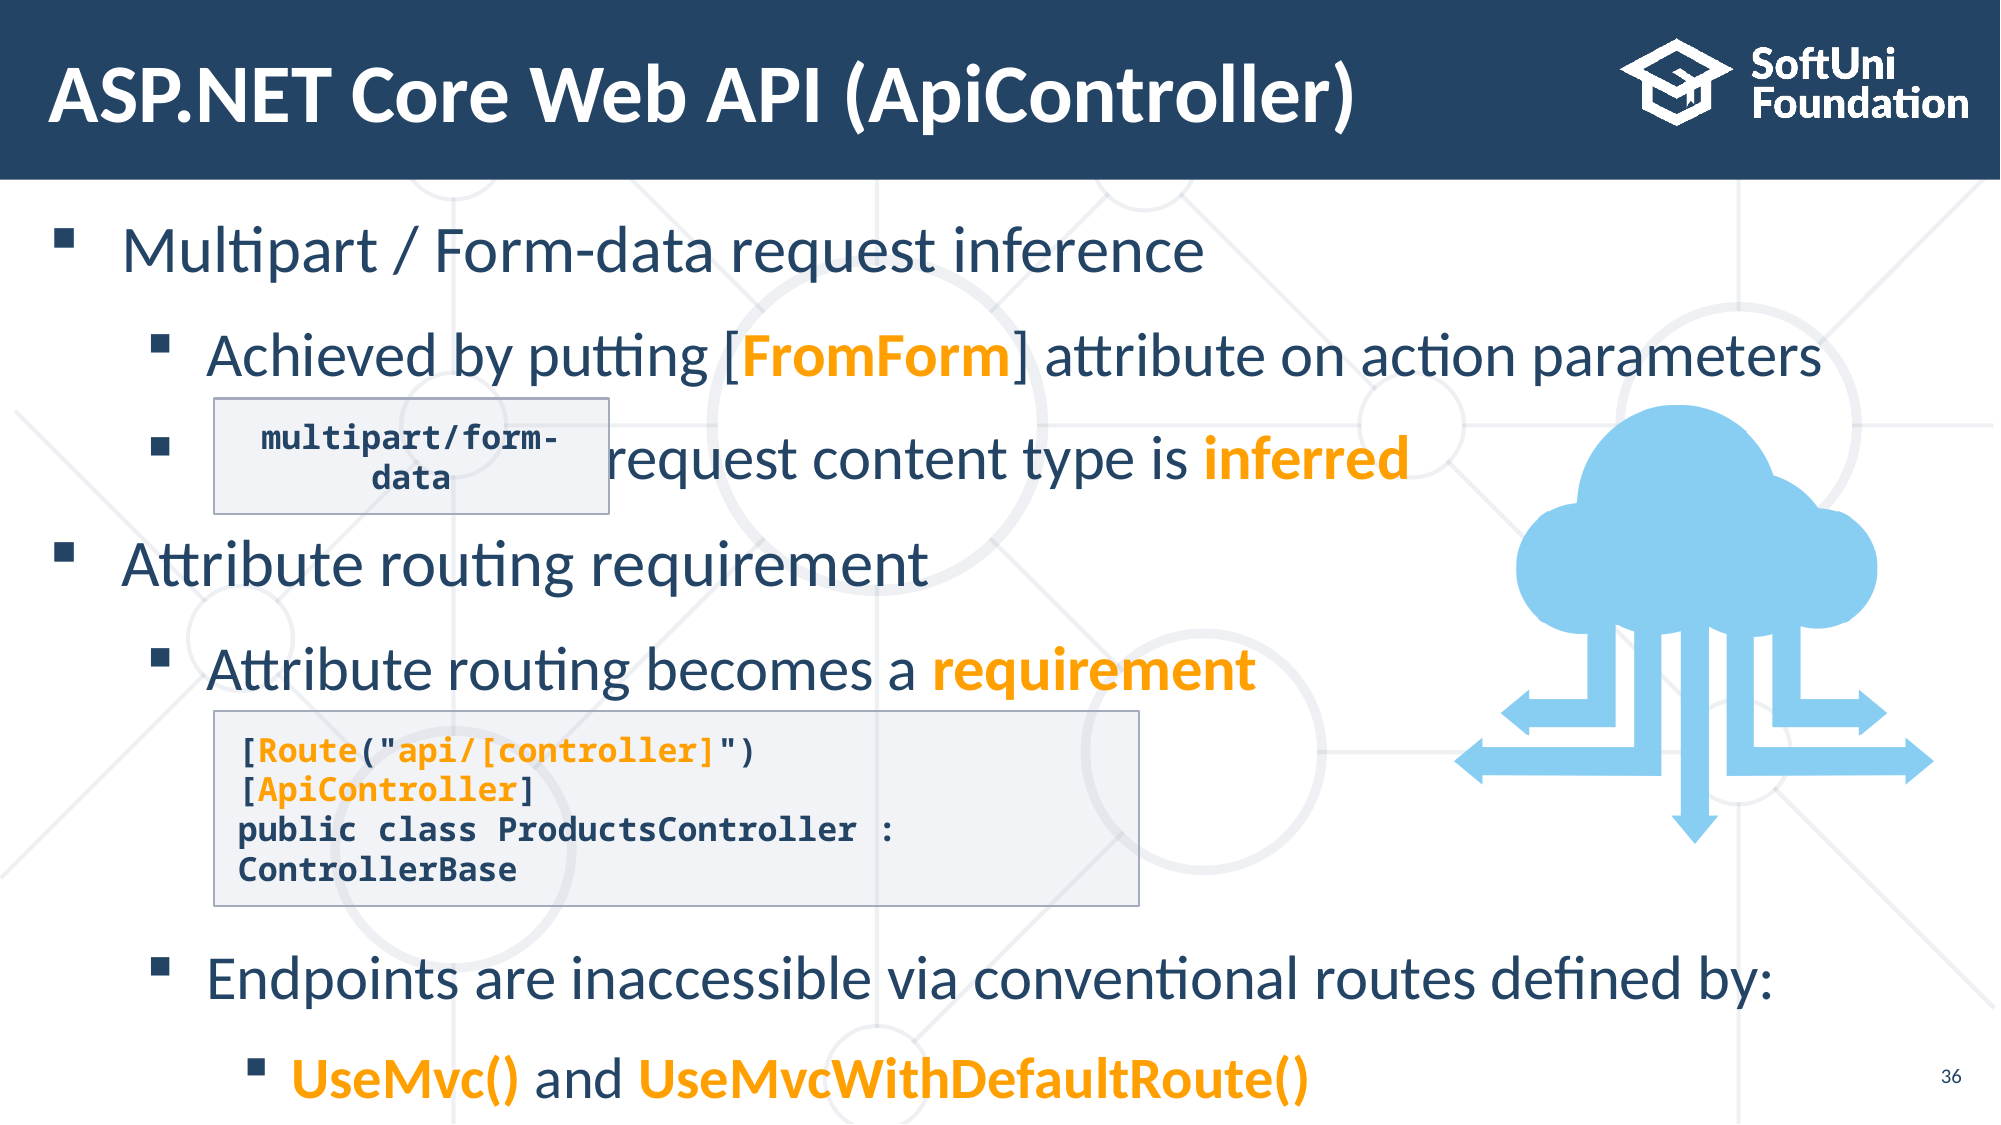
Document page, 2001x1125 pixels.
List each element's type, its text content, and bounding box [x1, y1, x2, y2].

title ASP.NET Core Web API (ApiController) [31, 16, 1591, 162]
text_box [Route("api/[controller]") [ApiController] public class ProductsController : ControllerBase [214, 711, 1140, 907]
text_box multipart/form-data [214, 398, 609, 514]
slide_number 36 [1897, 1049, 1968, 1101]
list Multipart / Form-data request inference Achieved by putting [FromForm] attribute on action parameters request content type is inferred Attribute routing requirement Attribute routing becomes a requirement Endpoints are inaccessible via conventional routes defined by: UseMvc() and UseMvcWithDefaultRoute() [31, 196, 1970, 1125]
picture [1434, 400, 1955, 846]
picture [1619, 38, 1968, 126]
